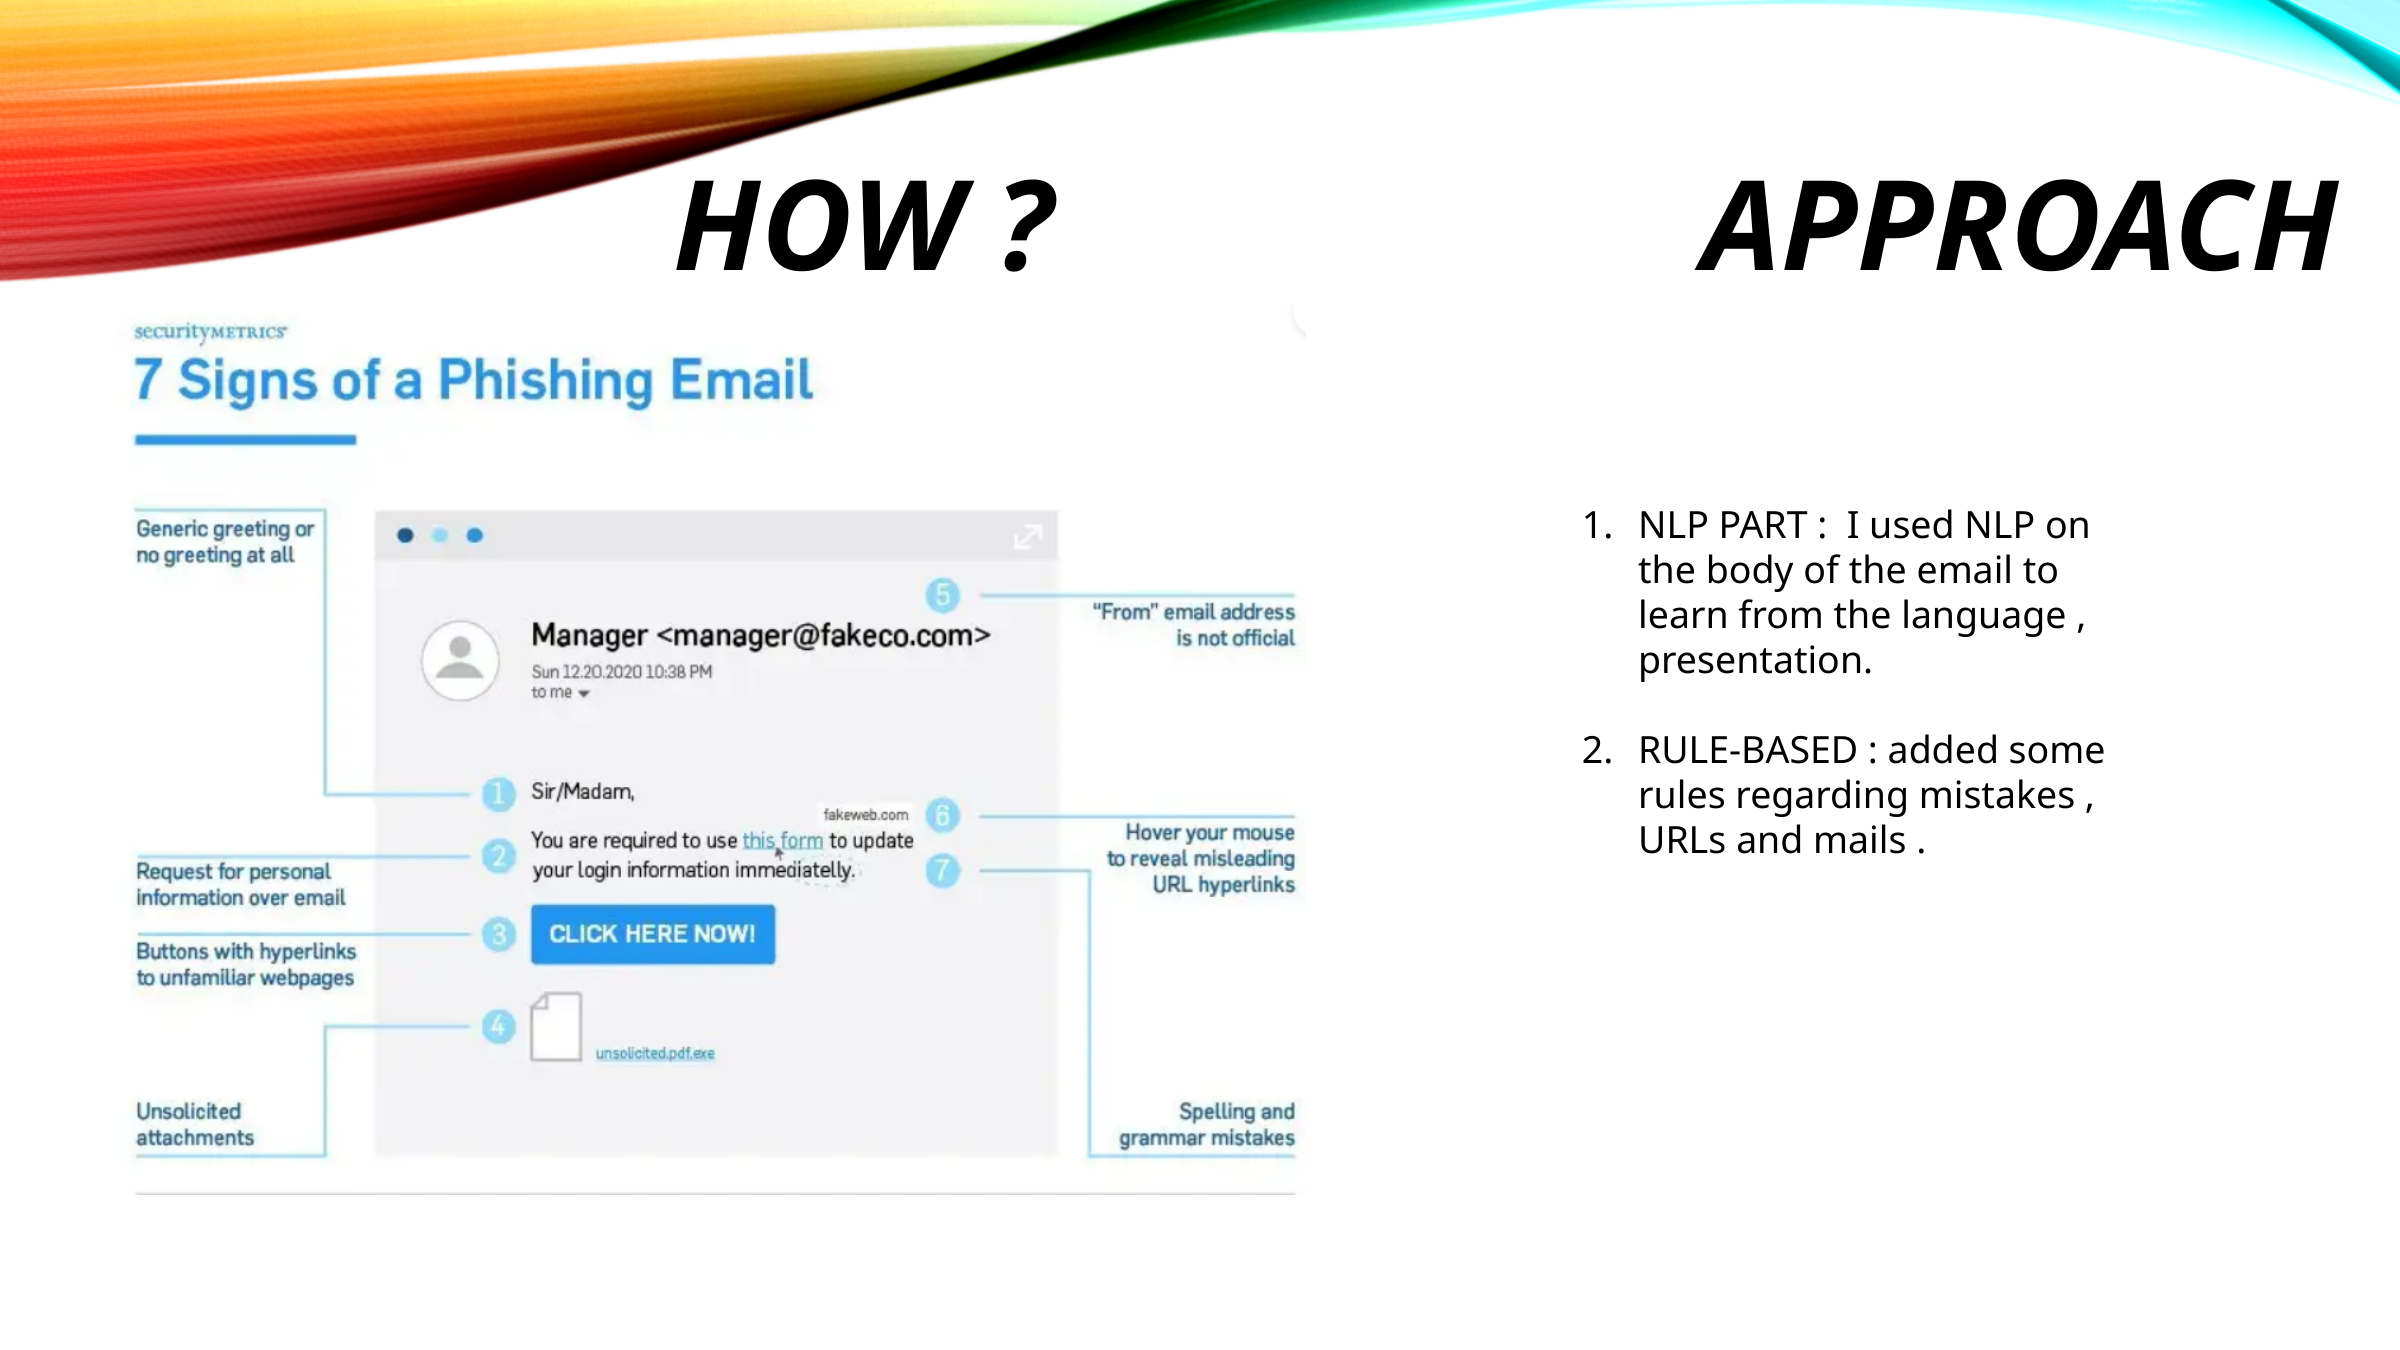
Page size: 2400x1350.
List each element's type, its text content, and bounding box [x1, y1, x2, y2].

text_box HOW ? APPROACH [658, 137, 2354, 303]
picture [0, 0, 2400, 284]
text_box NLP PART : I used NLP on the body of the email to learn from the language , presentation. RULE-BASED : added some rules regarding mistakes , URLs and mails . [1567, 494, 2137, 869]
picture [114, 303, 1307, 1195]
